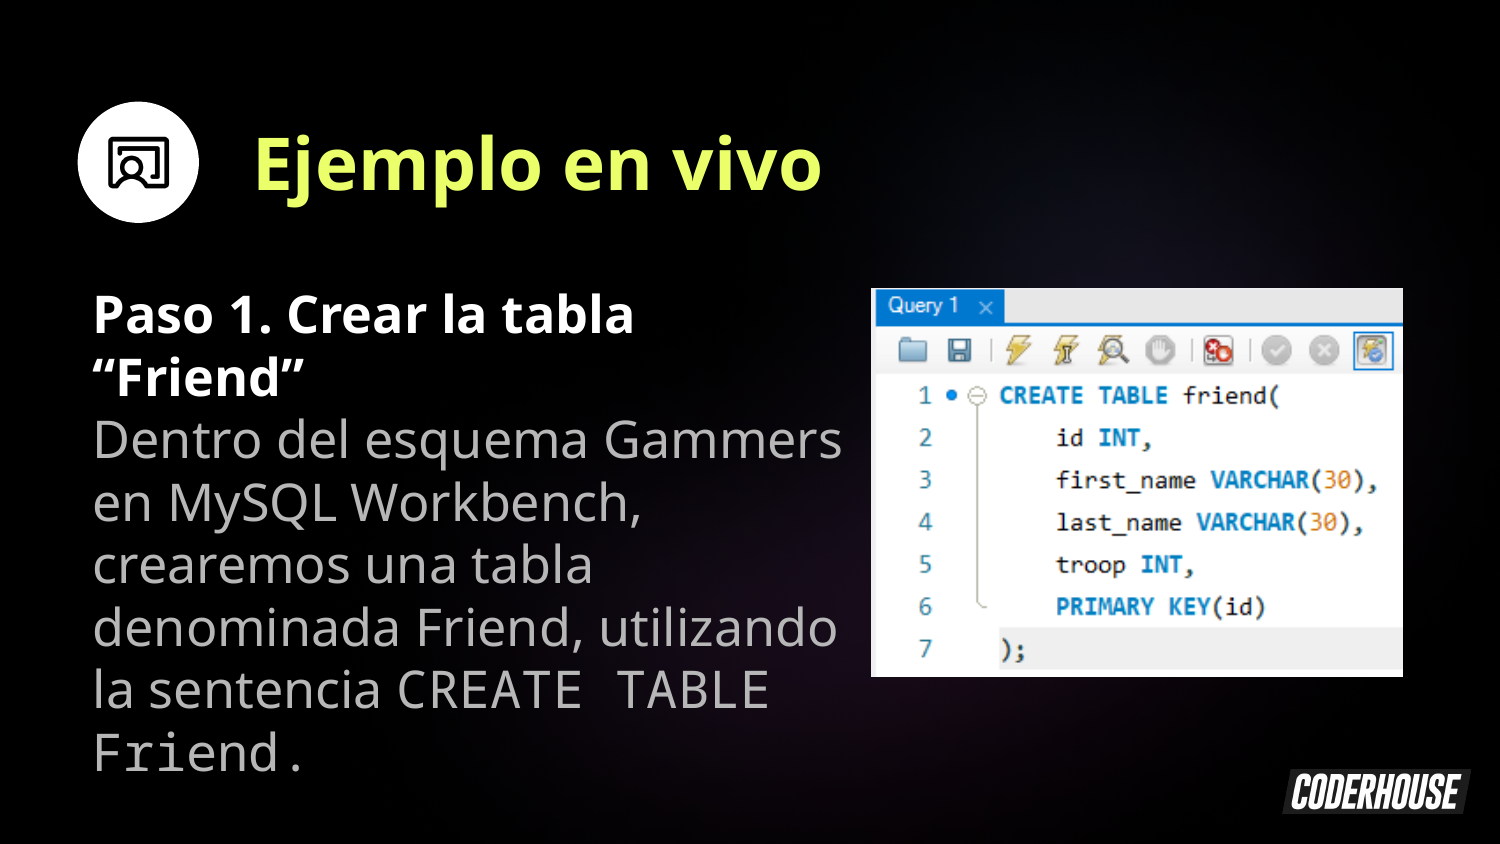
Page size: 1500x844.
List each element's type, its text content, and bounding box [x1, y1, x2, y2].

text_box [77, 101, 200, 224]
text_box Ejemplo en vivo [237, 112, 1414, 222]
text_box Paso 1. Crear la tabla “Friend” Dentro del esquema Gammers en MySQL Workbench, crearemos una tabla denominada Friend, utilizando la sentencia CREATE TABLE Friend. [77, 266, 860, 797]
picture [0, 0, 1500, 844]
